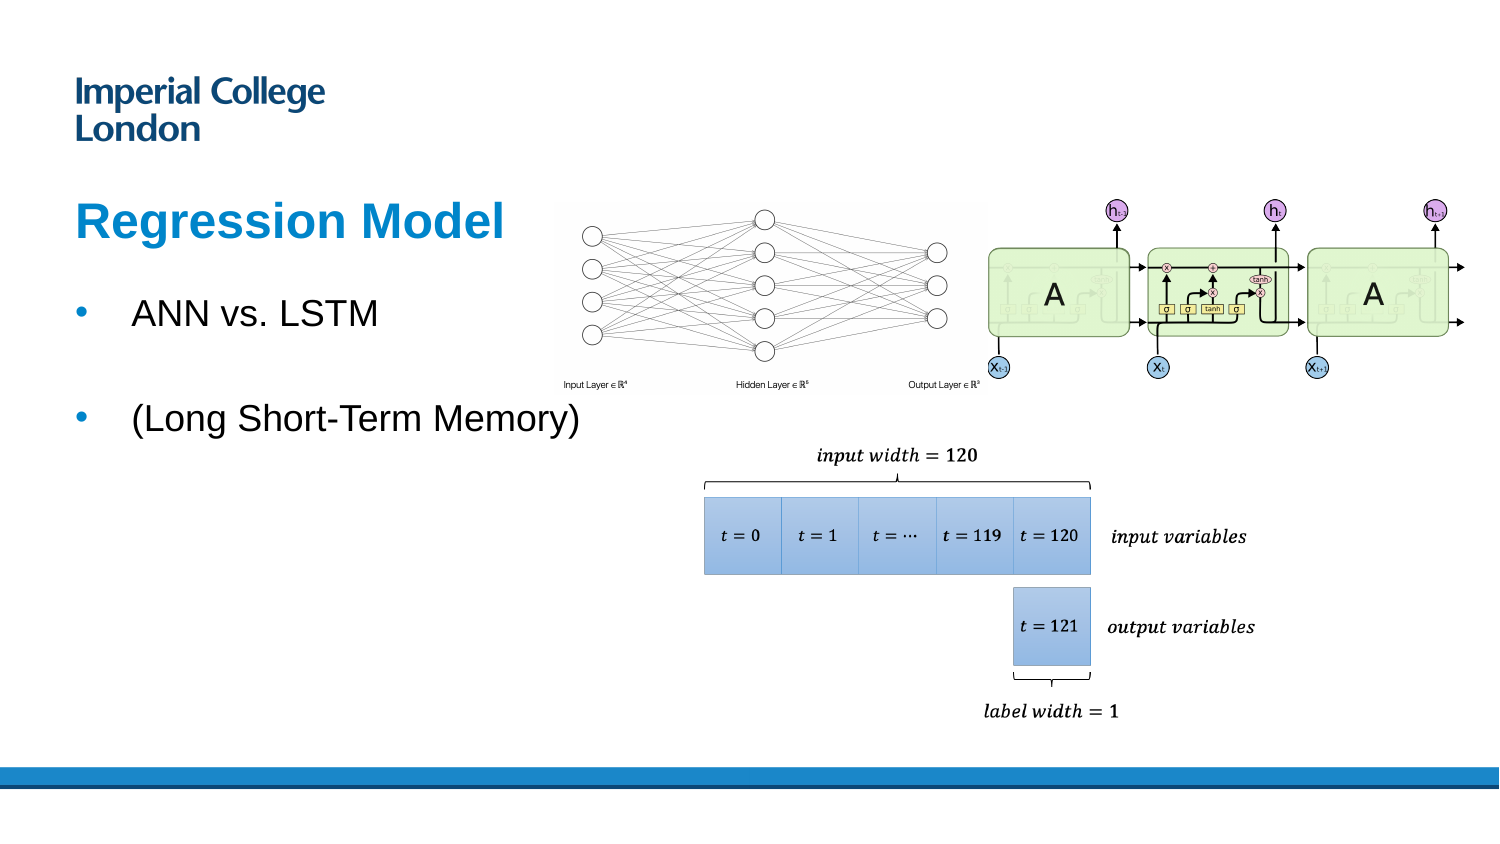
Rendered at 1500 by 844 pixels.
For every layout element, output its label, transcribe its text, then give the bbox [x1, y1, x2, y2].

list ANN vs. LSTM (Long Short-Term Memory) [75, 288, 724, 718]
title Regression Model [75, 183, 1425, 246]
picture [0, 0, 1499, 844]
